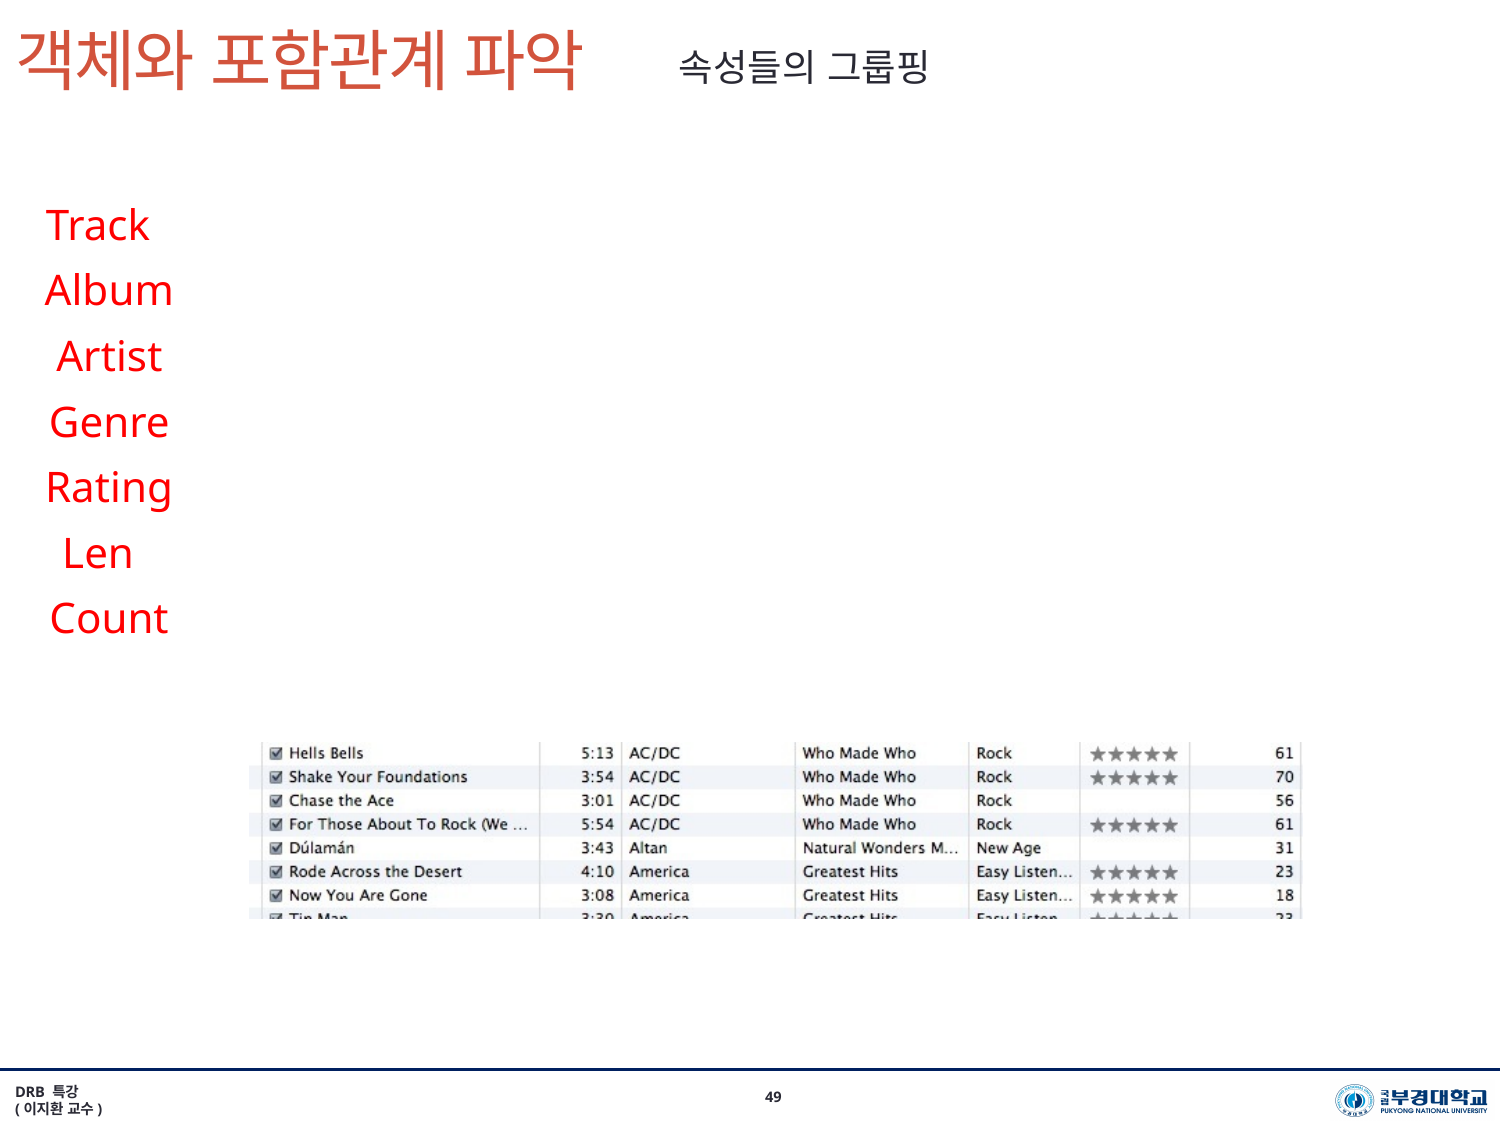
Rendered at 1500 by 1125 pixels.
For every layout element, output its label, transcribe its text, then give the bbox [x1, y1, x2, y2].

title 객체와 포함관계 파악 [0, 1, 1500, 116]
picture [1330, 1079, 1495, 1121]
text_box Artist [56, 329, 163, 380]
text_box Album [44, 263, 174, 315]
text_box Genre [49, 394, 170, 446]
text_box Track [45, 198, 173, 249]
text_box 속성들의 그룹핑 [664, 36, 1340, 97]
picture [249, 742, 1303, 919]
slide_number DRB 특강 (이지환 교수) [0, 1082, 303, 1118]
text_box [54, 460, 165, 643]
